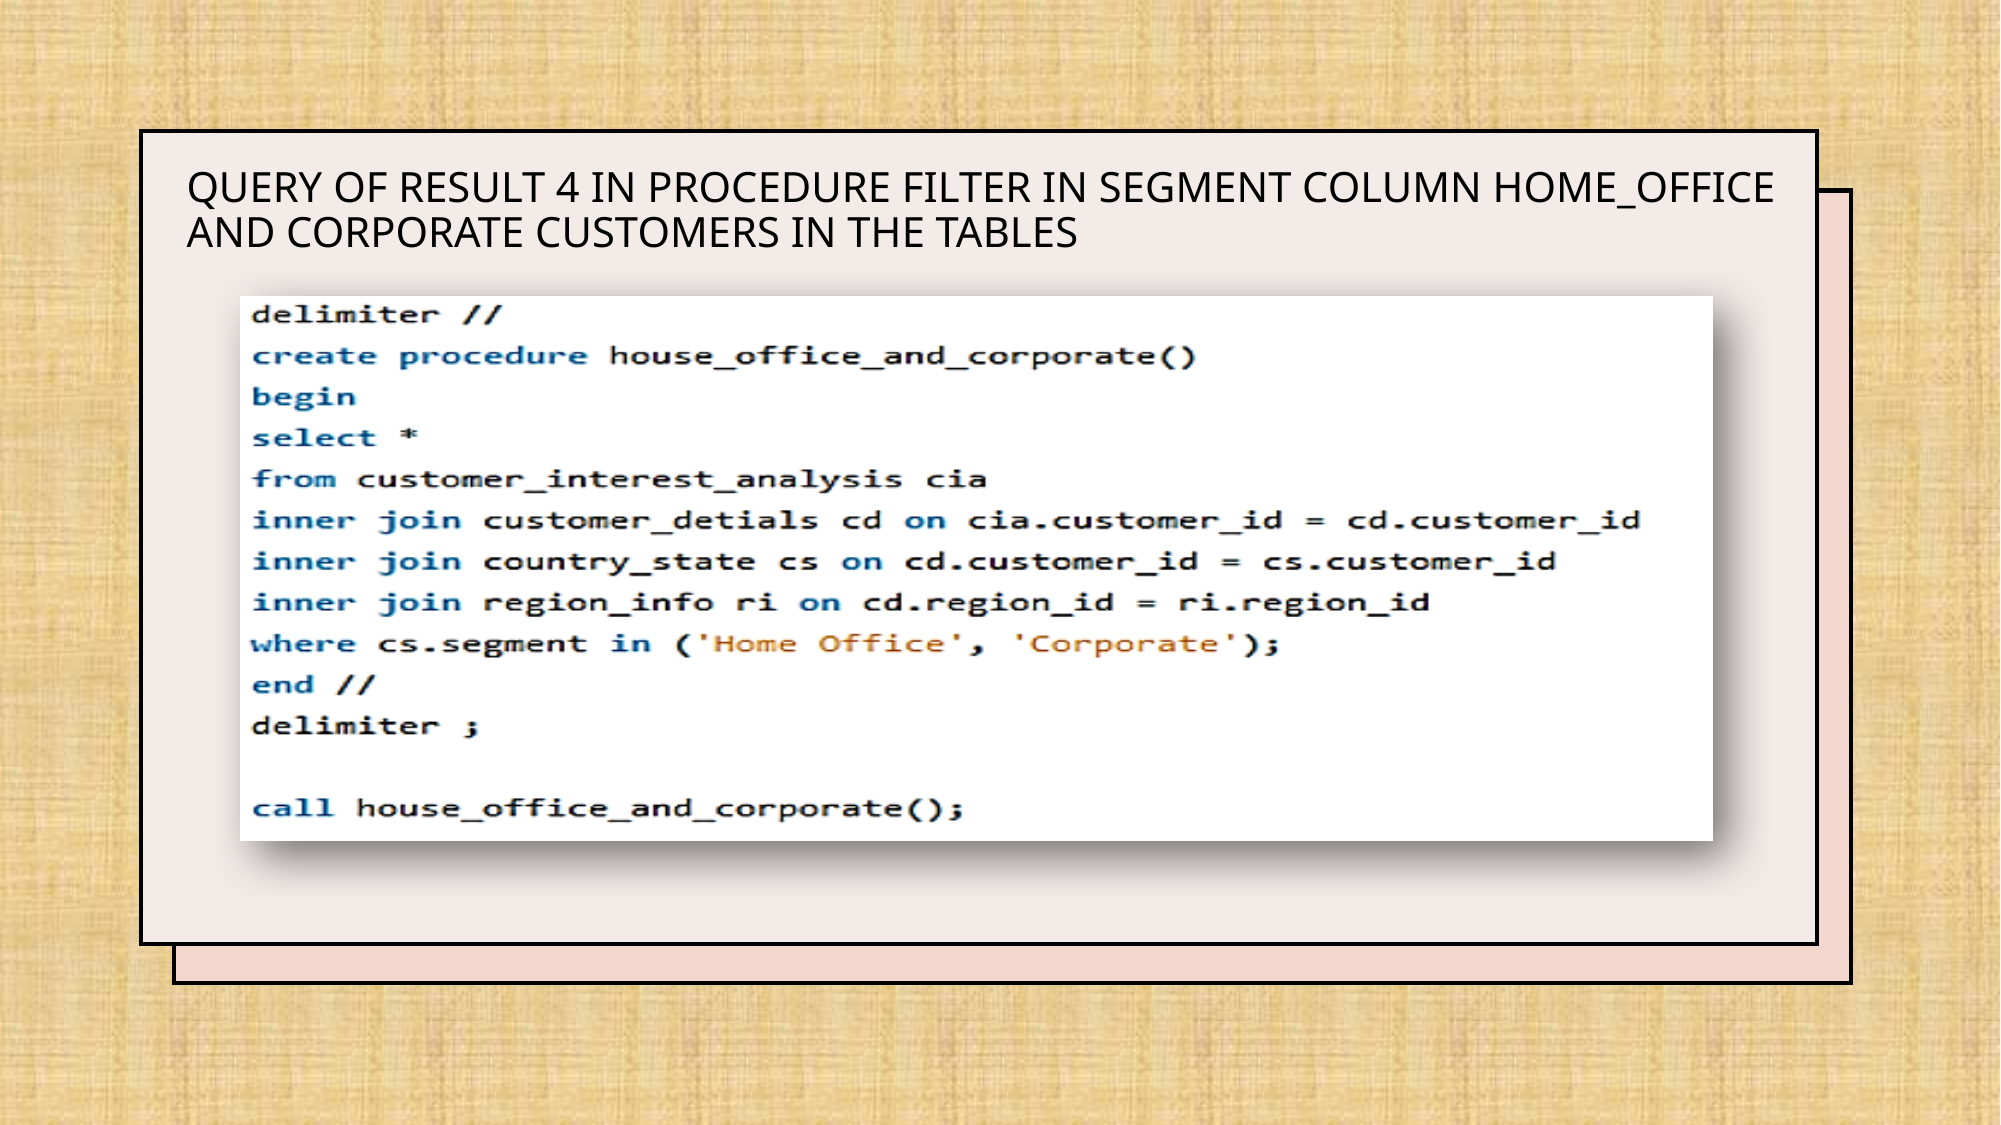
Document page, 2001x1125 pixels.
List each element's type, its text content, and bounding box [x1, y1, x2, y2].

picture [0, 0, 2001, 1125]
title QUERY OF RESULT 4 IN PROCEDURE FILTER IN SEGMENT COLUMN HOME_OFFICE AND CORPORATE CUSTOMERS IN THE TABLES [171, 159, 1799, 265]
